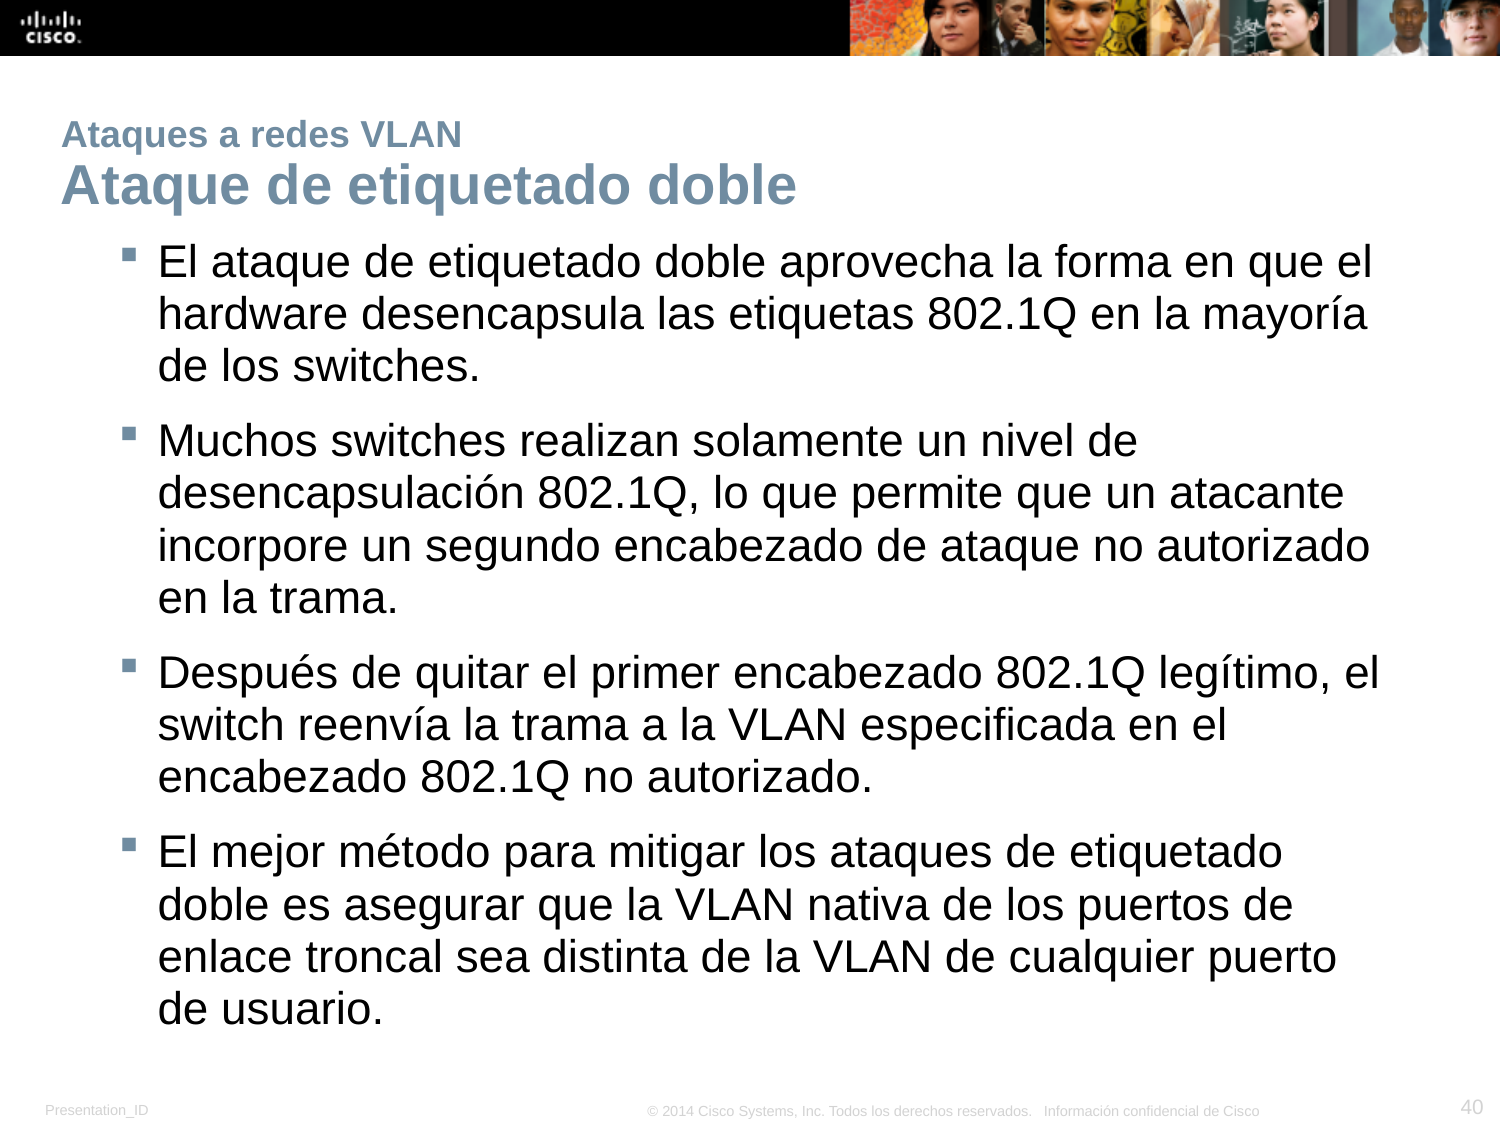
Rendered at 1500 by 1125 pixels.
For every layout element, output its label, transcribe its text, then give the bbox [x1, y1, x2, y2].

picture [0, 0, 1500, 56]
title Ataques a redes VLAN Ataque de etiquetado doble [47, 85, 1384, 224]
list El ataque de etiquetado doble aprovecha la forma en que el hardware desencapsula las etiquetas 802.1Q en la mayoría de los switches. Muchos switches realizan solamente un nivel de desencapsulación 802.1Q, lo que permite que un atacante incorpore un segundo encabezado de ataque no autorizado en la trama. Después de quitar el primer encabezado 802.1Q legítimo, el switch reenvía la trama a la VLAN especificada en el encabezado 802.1Q no autorizado. El mejor método para mitigar los ataques de etiquetado doble es asegurar que la VLAN nativa de los puertos de enlace troncal sea distinta de la VLAN de cualquier puerto de usuario. [104, 228, 1408, 1056]
